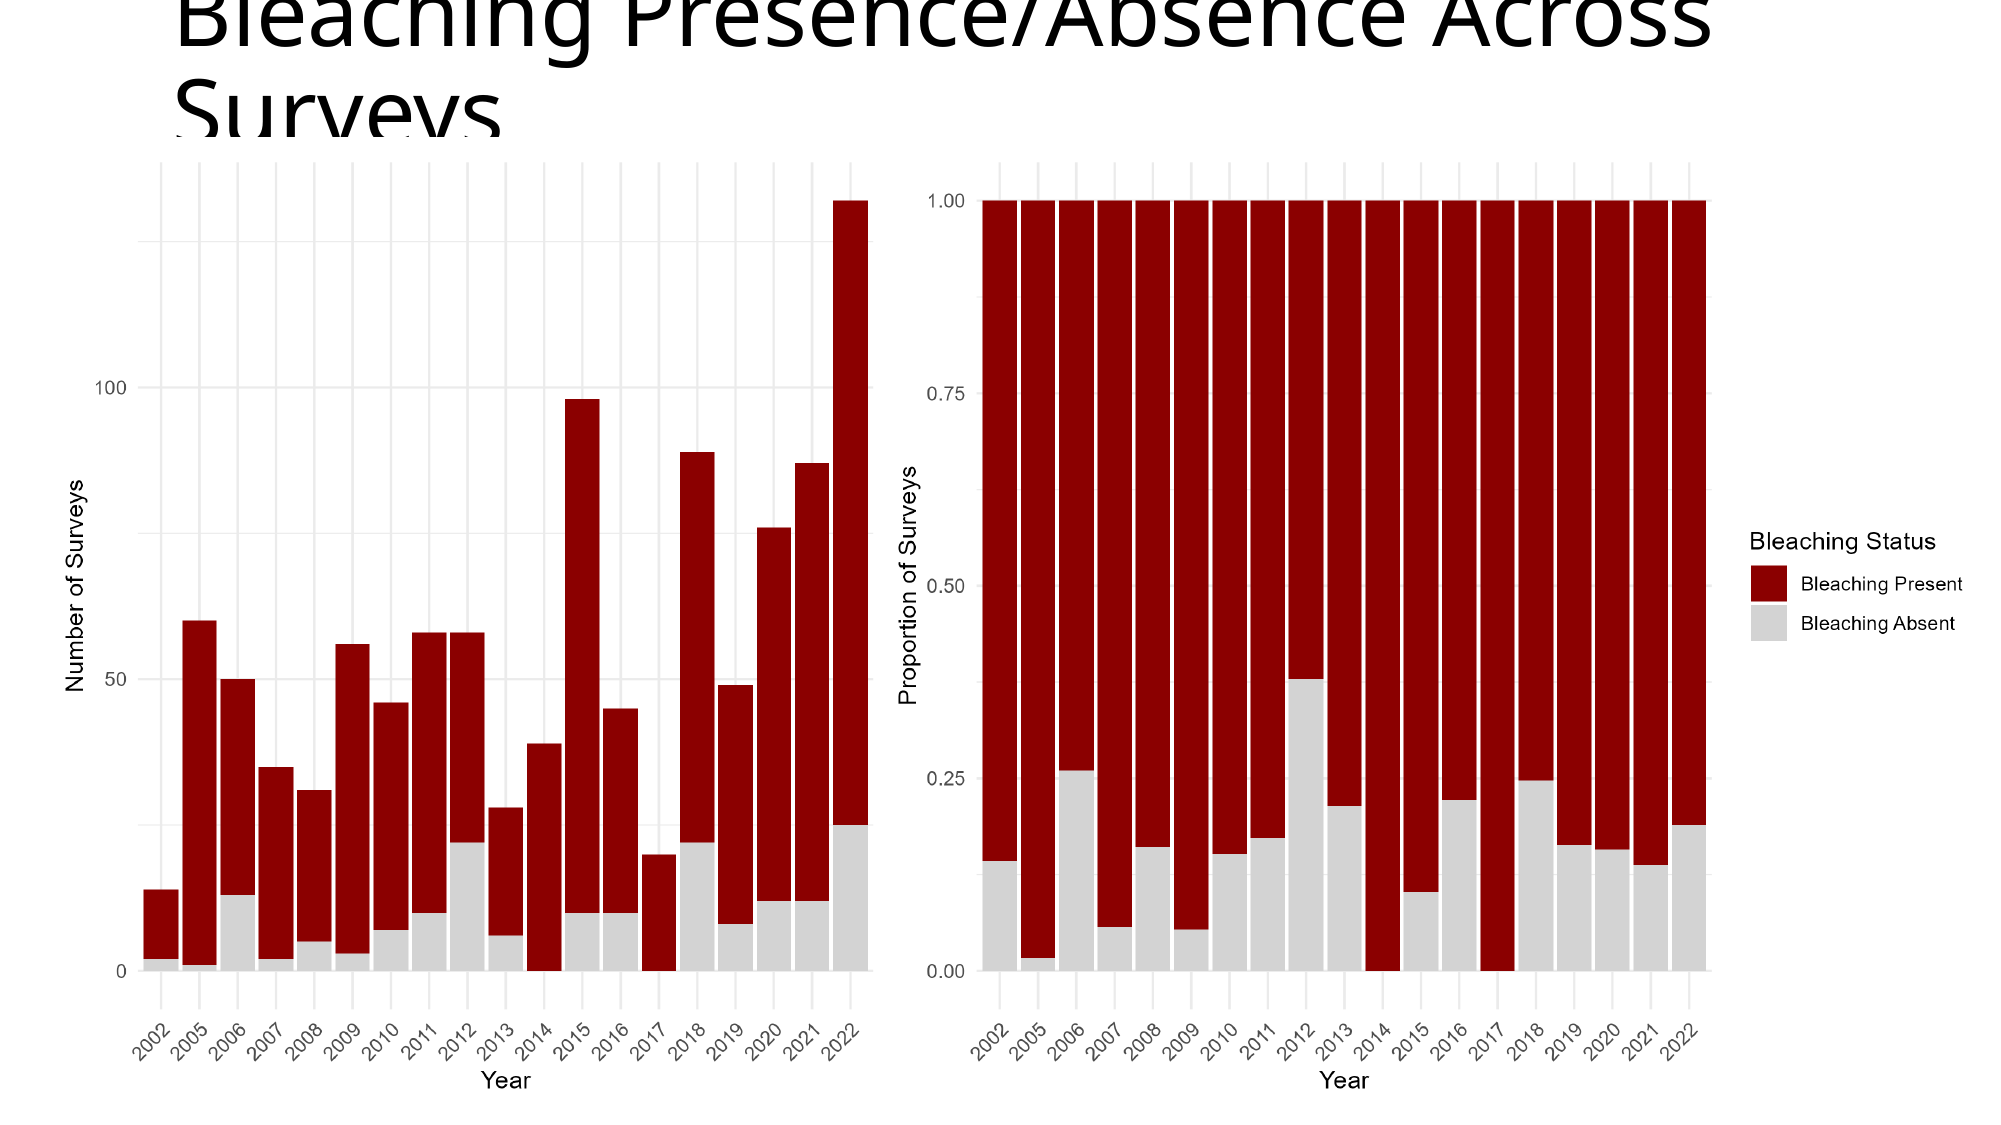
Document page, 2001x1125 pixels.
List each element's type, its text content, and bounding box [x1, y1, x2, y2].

title Bleaching Presence/Absence Across Surveys [157, 0, 1883, 137]
picture [40, 137, 2000, 1118]
